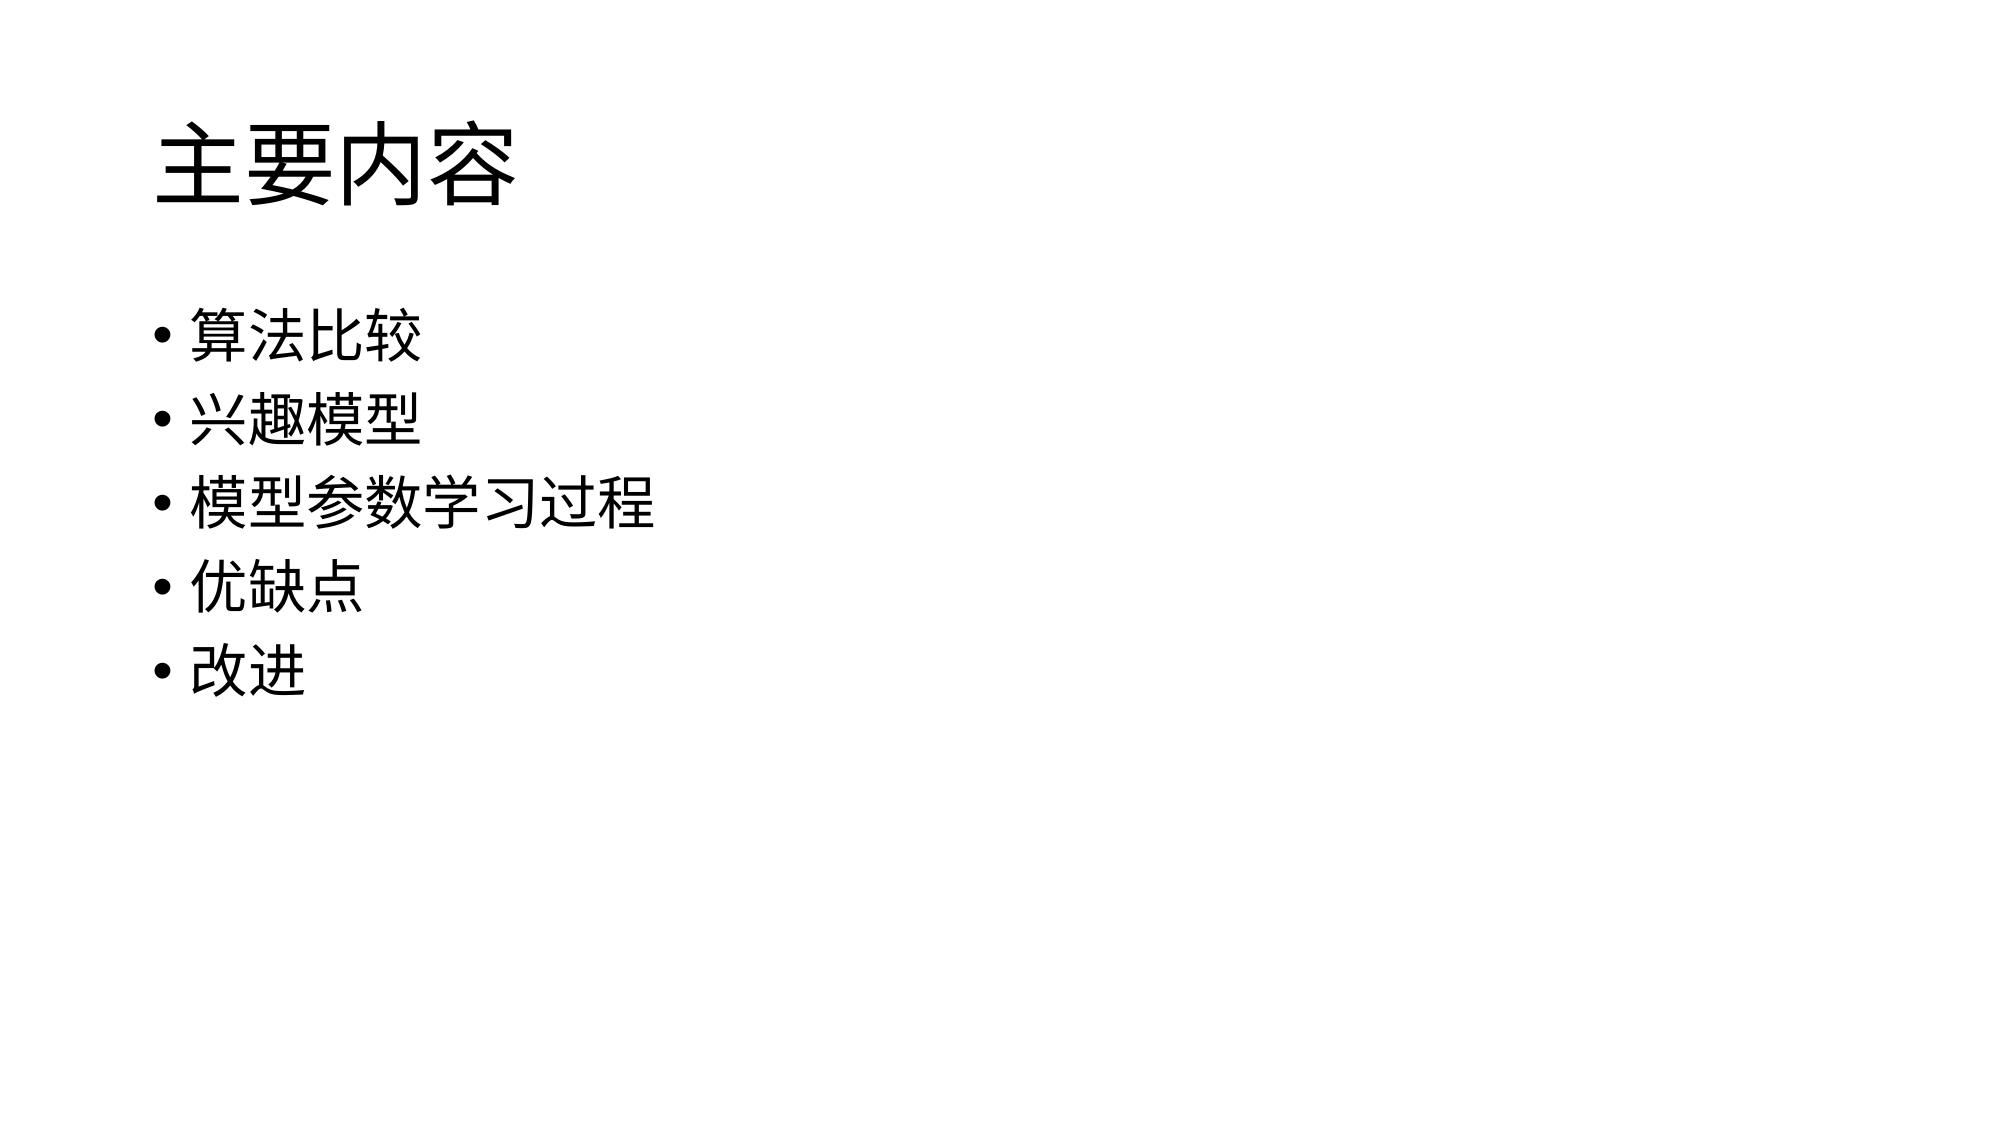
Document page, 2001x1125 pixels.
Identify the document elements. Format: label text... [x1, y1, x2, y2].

title 主要内容 [137, 59, 1863, 278]
list 算法比较 兴趣模型 模型参数学习过程 优缺点 改进 [137, 299, 1863, 1014]
